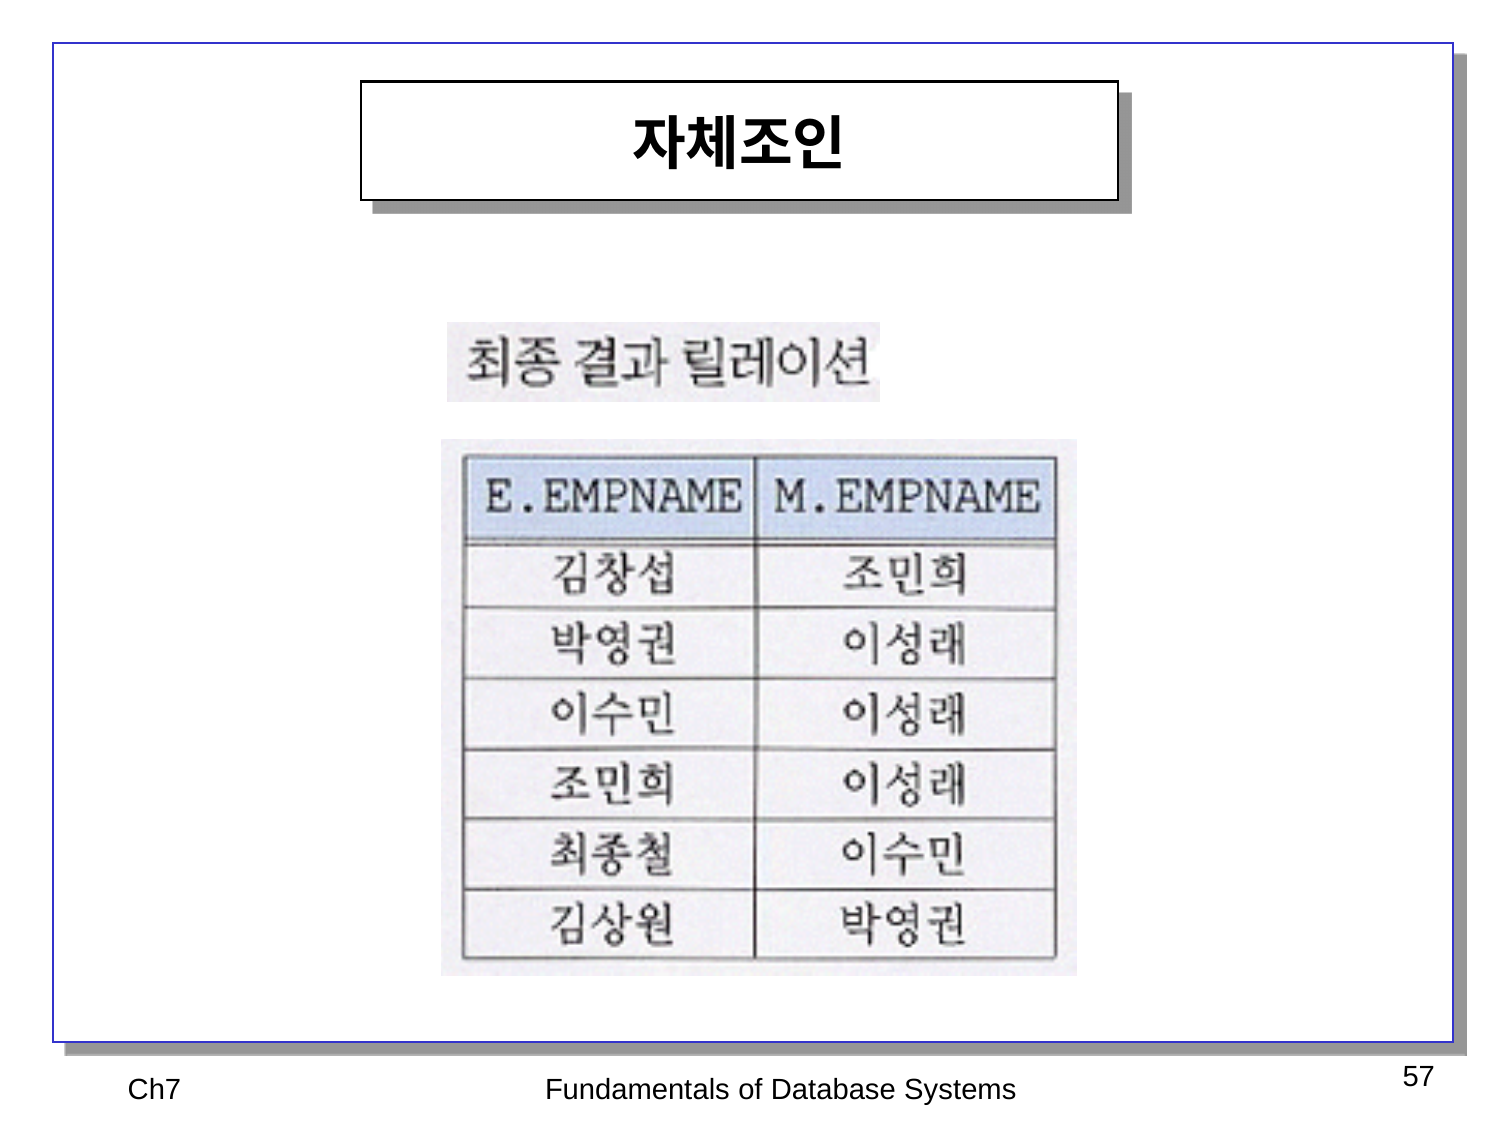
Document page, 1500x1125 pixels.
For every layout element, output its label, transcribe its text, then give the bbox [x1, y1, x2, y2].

footer Fundamentals of Database Systems [449, 1049, 1113, 1125]
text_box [447, 322, 881, 403]
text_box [440, 438, 1077, 976]
slide_number 57 [1136, 1049, 1451, 1125]
text_box 자체조인 [361, 81, 1118, 201]
slide_number Ch7 [112, 1049, 426, 1125]
